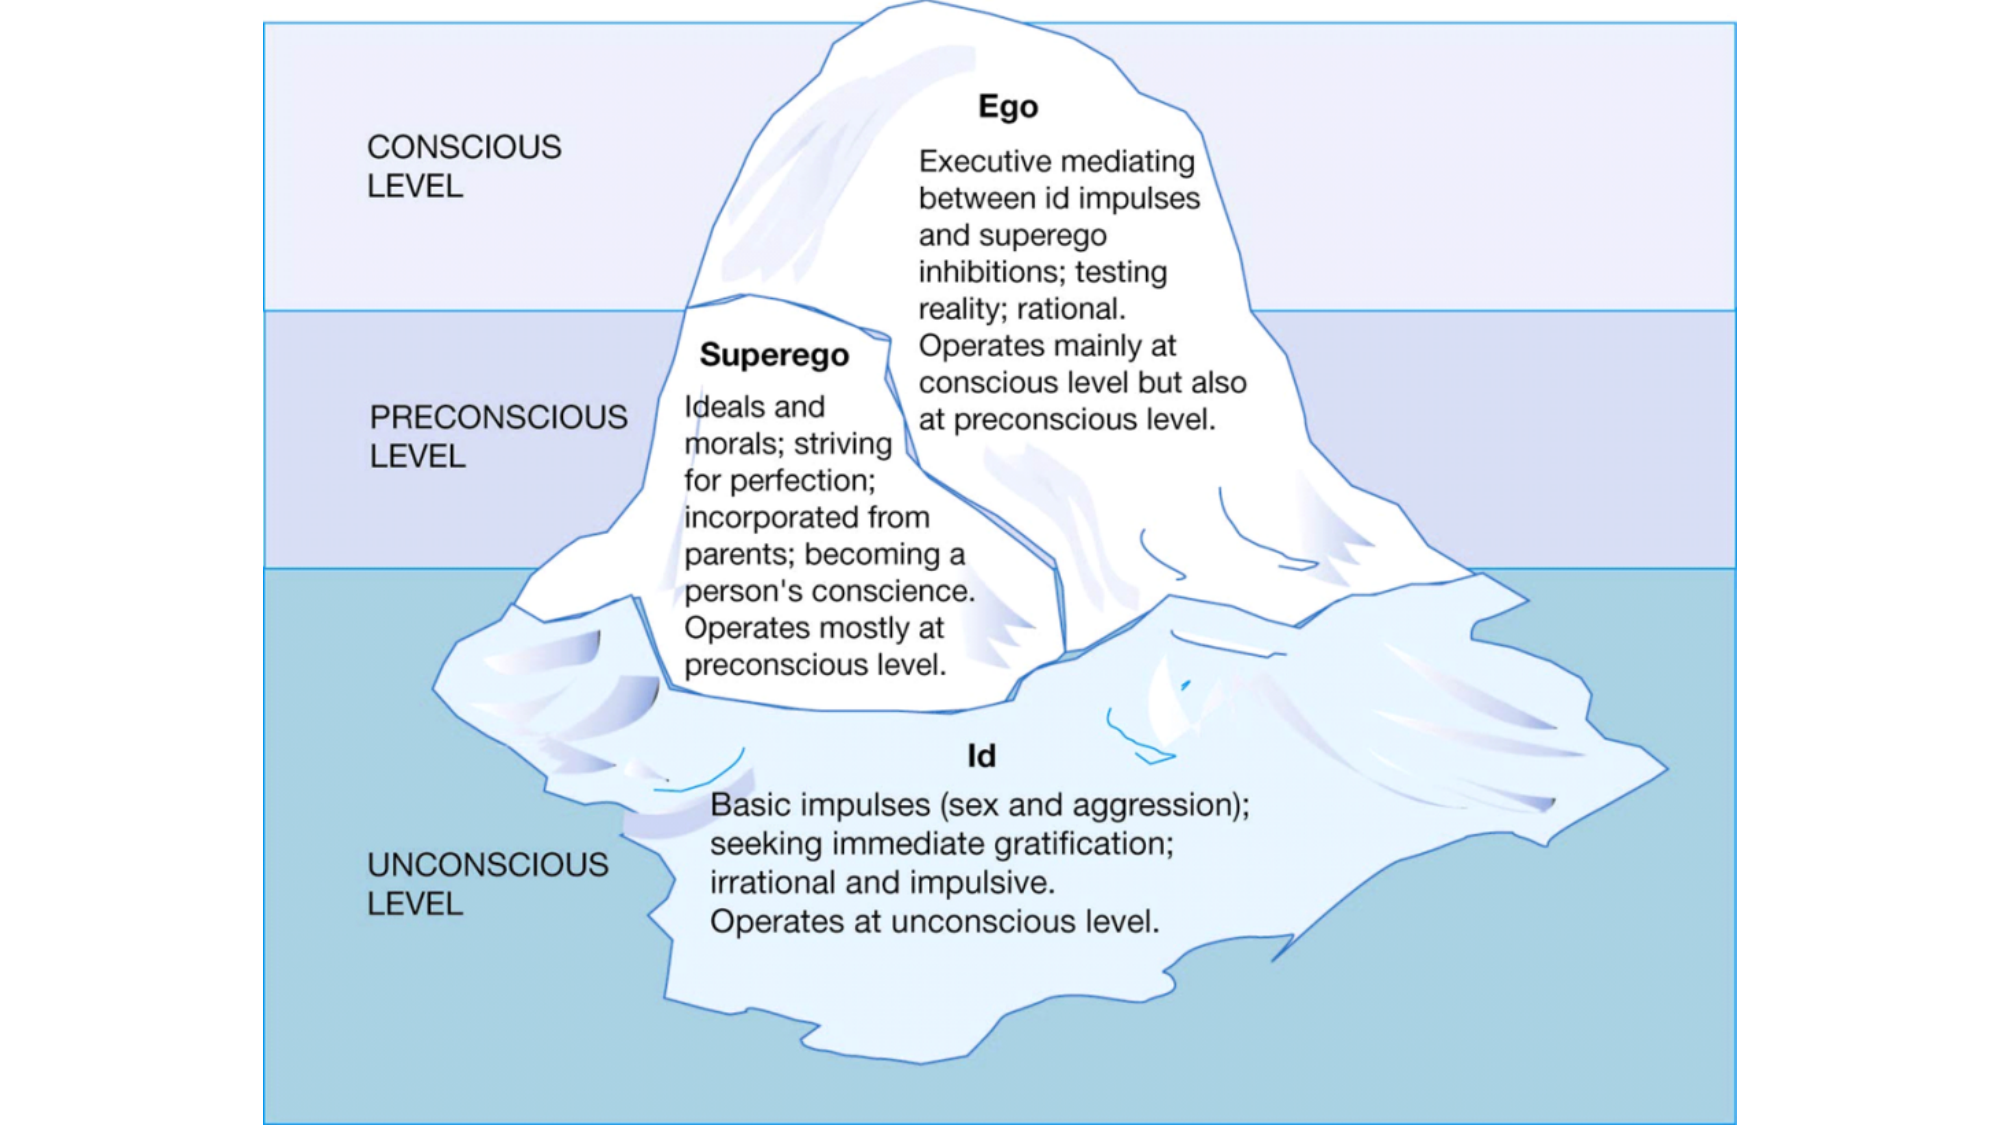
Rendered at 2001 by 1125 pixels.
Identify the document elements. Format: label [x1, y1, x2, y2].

picture [262, 0, 1737, 1125]
